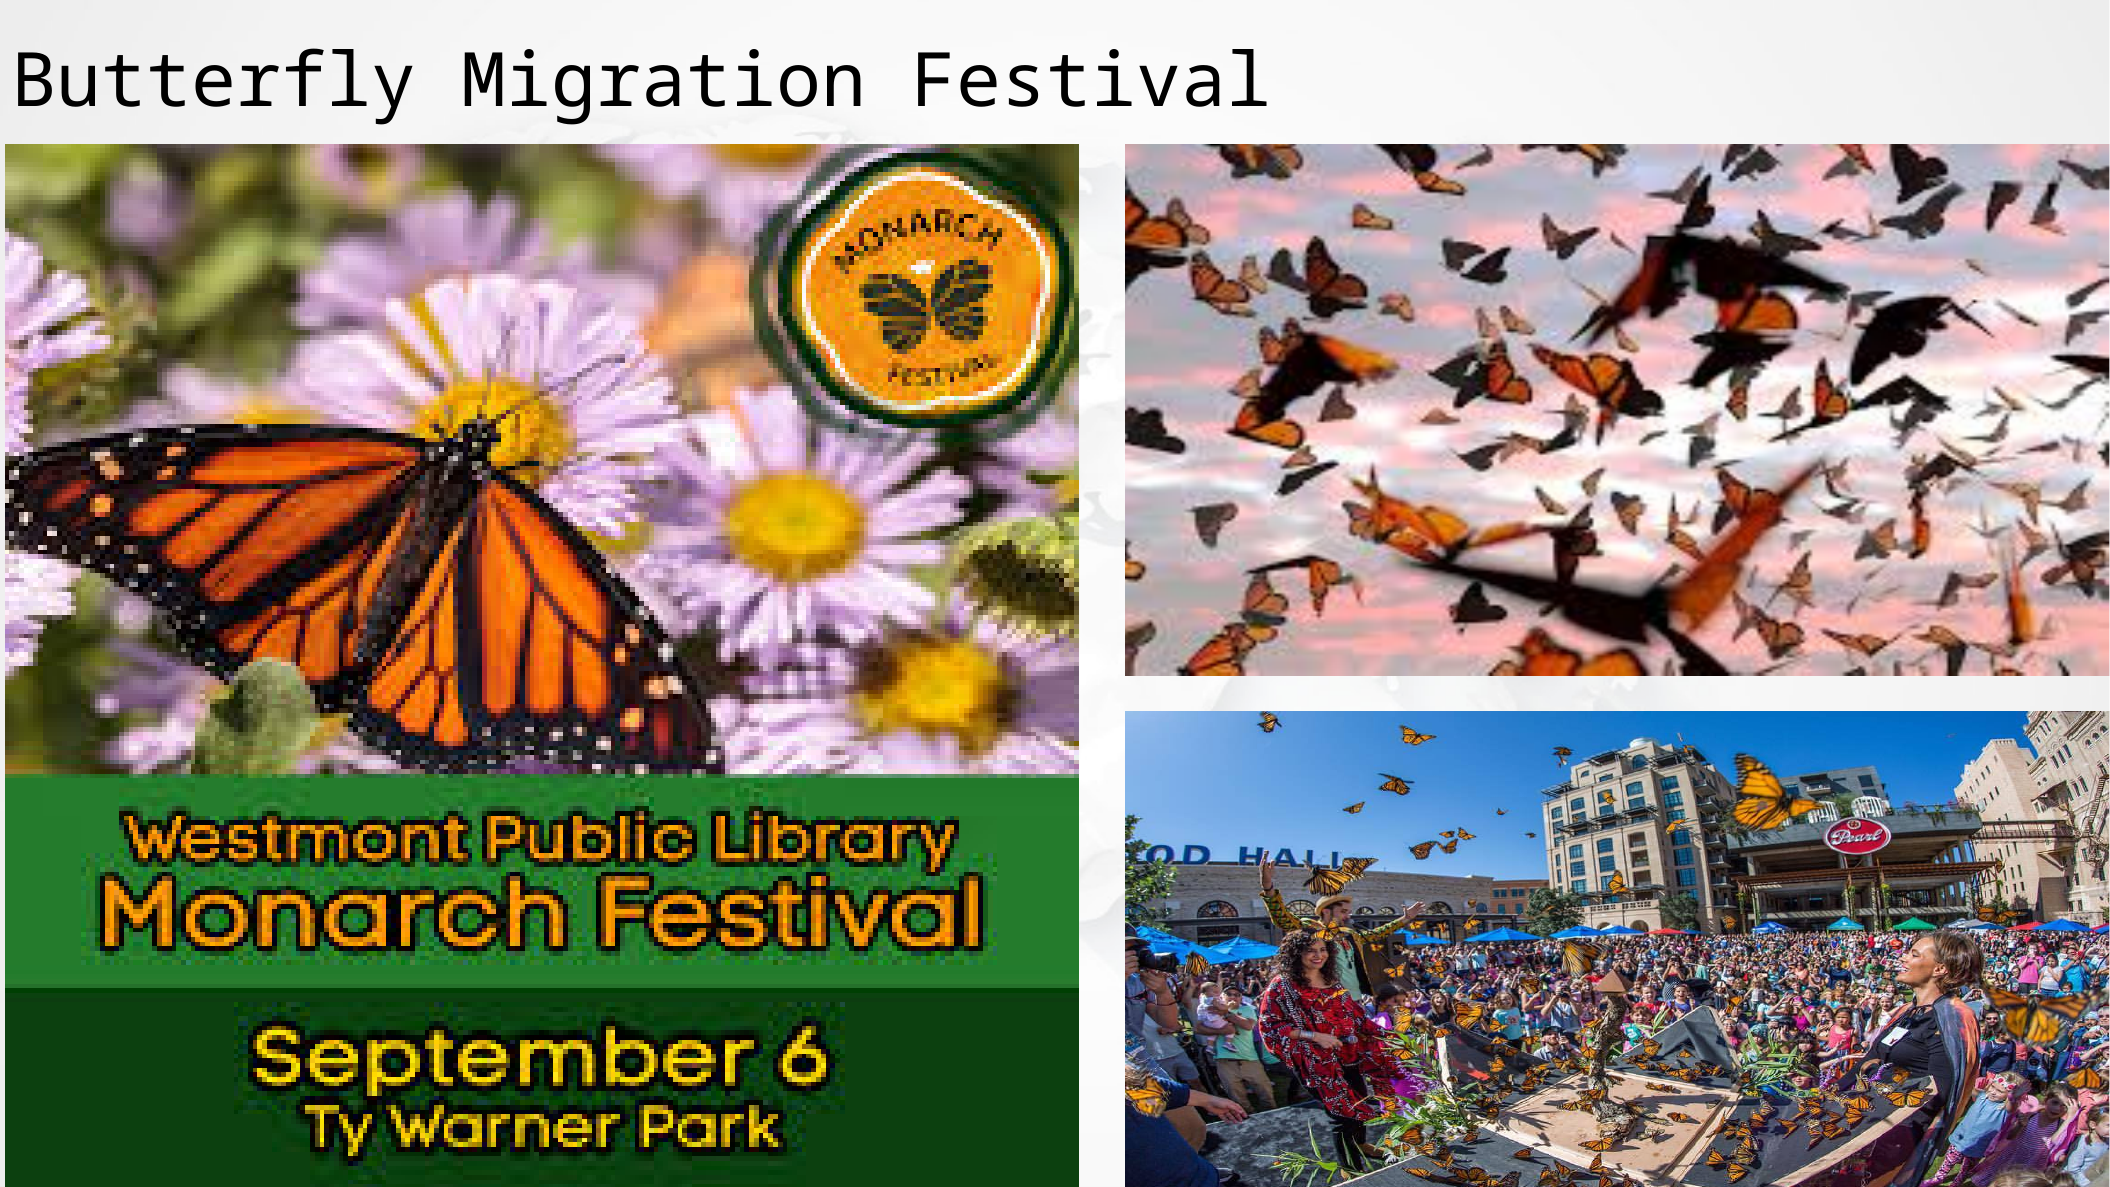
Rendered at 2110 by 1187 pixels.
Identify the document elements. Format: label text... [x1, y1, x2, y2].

picture [1125, 711, 2110, 1187]
text_box Butterfly Migration Festival [0, 26, 1592, 128]
picture [1125, 144, 2110, 676]
picture [5, 144, 1079, 1187]
